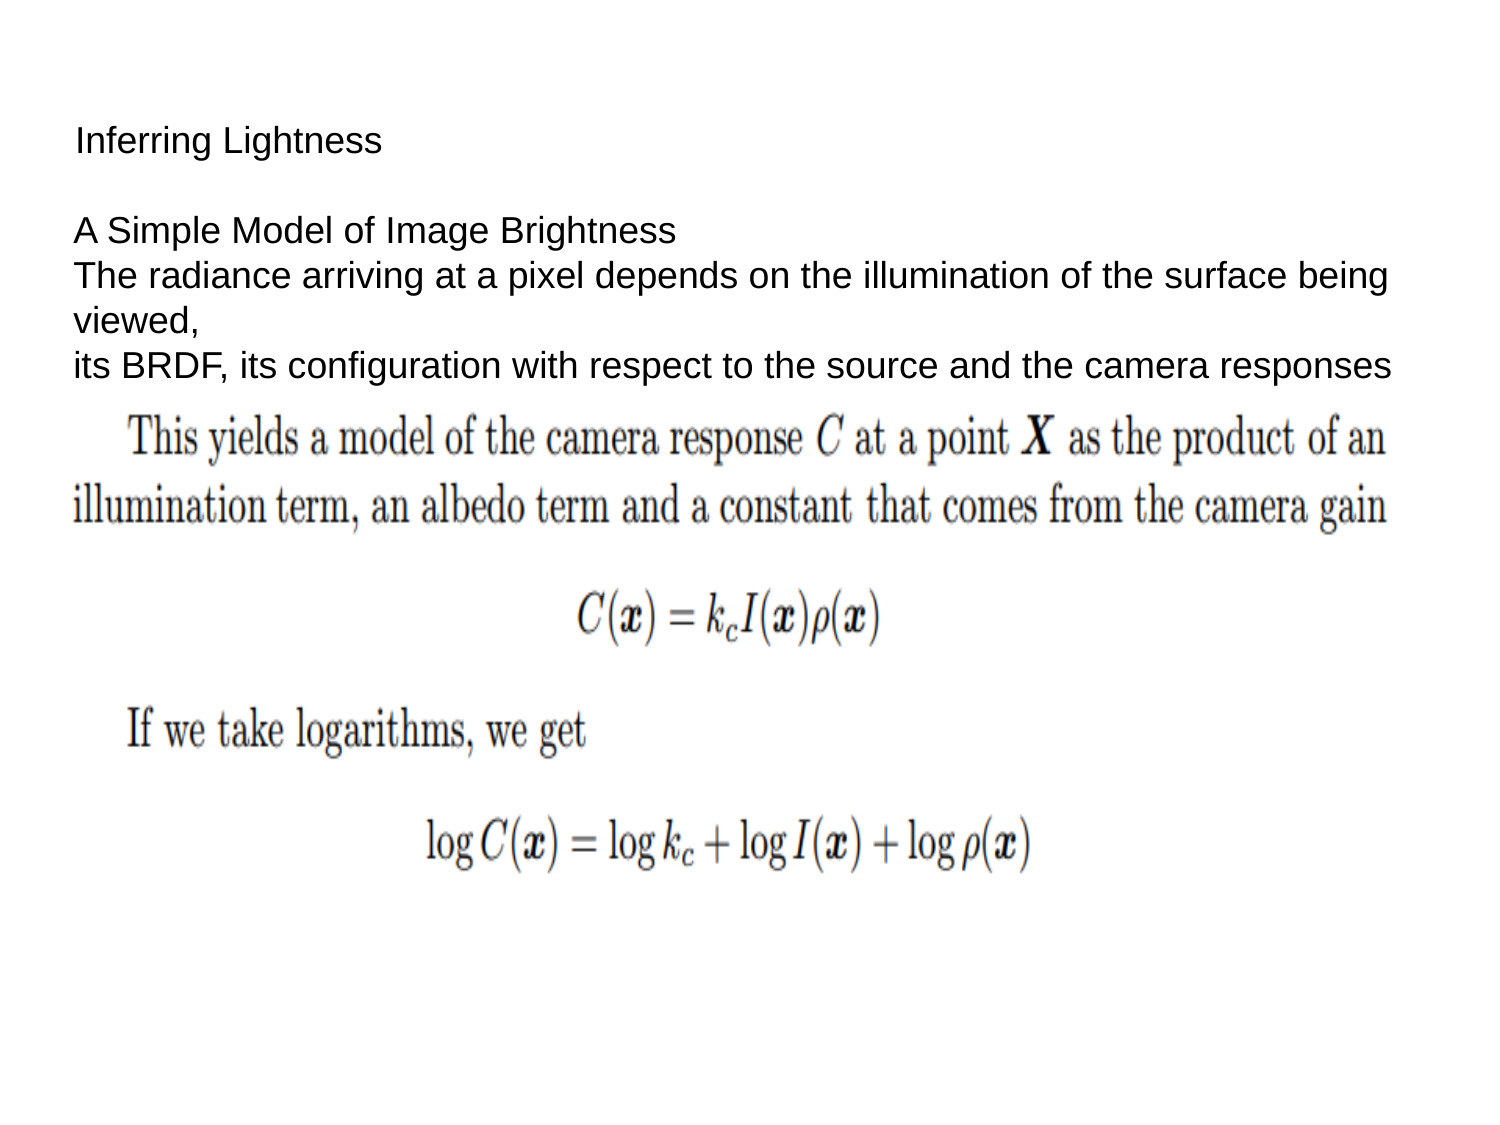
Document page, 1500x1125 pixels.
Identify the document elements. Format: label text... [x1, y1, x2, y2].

title Inferring Lightness [75, 44, 1425, 199]
picture [23, 401, 1477, 903]
text_box A Simple Model of Image Brightness The radiance arriving at a pixel depends on the illumination of the surface being viewed, its BRDF, its configuration with respect to the source and the camera responses [58, 199, 1465, 394]
